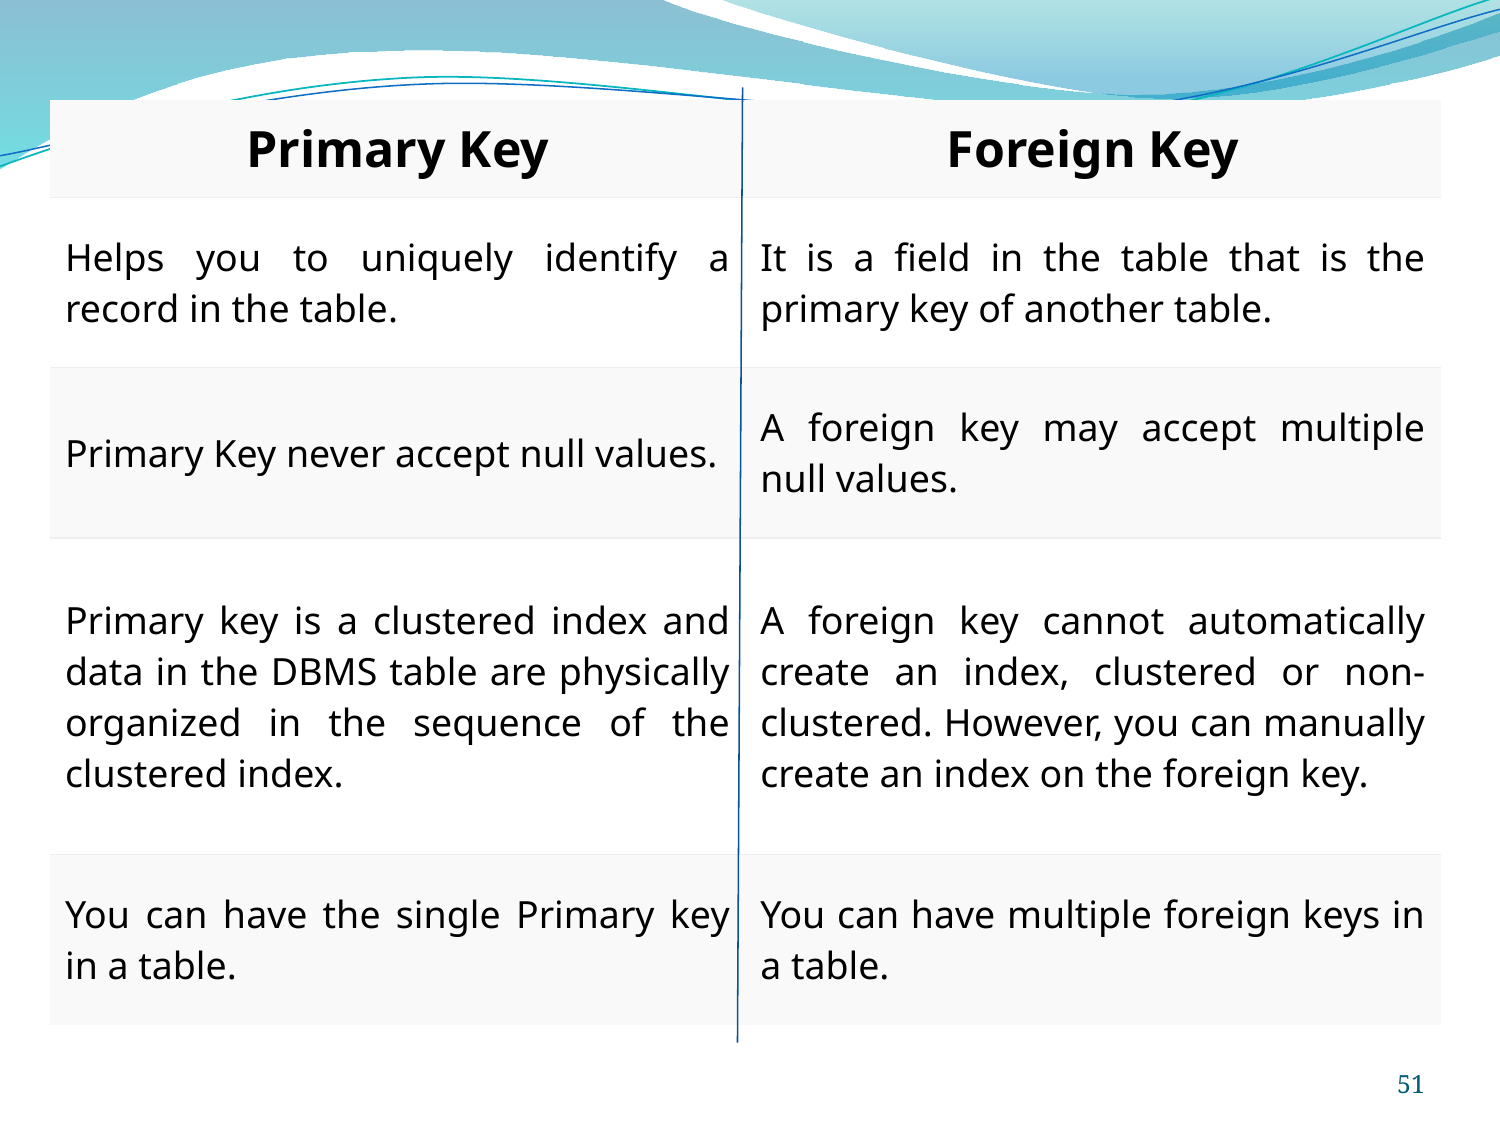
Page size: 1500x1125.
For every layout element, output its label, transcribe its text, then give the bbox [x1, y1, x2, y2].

slide_number 51 [1299, 1042, 1425, 1103]
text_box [737, 87, 743, 1043]
table_cell Primary Key never accept null values. [50, 368, 730, 537]
table_cell Helps you to uniquely identify a record in the table. [50, 198, 730, 367]
table_cell You can have multiple foreign keys in a table. [748, 855, 1441, 1025]
table_header Primary Key [50, 100, 730, 197]
table_cell A foreign key may accept multiple null values. [748, 368, 1441, 537]
table_cell It is a field in the table that is the primary key of another table. [748, 198, 1441, 367]
table_cell A foreign key cannot automatically create an index, clustered or non-clustered. However, you can manually create an index on the foreign key. [748, 539, 1441, 854]
table_header Foreign Key [748, 100, 1441, 197]
table_cell You can have the single Primary key in a table. [50, 855, 730, 1025]
table_cell Primary key is a clustered index and data in the DBMS table are physically organized in the sequence of the clustered index. [50, 539, 730, 854]
